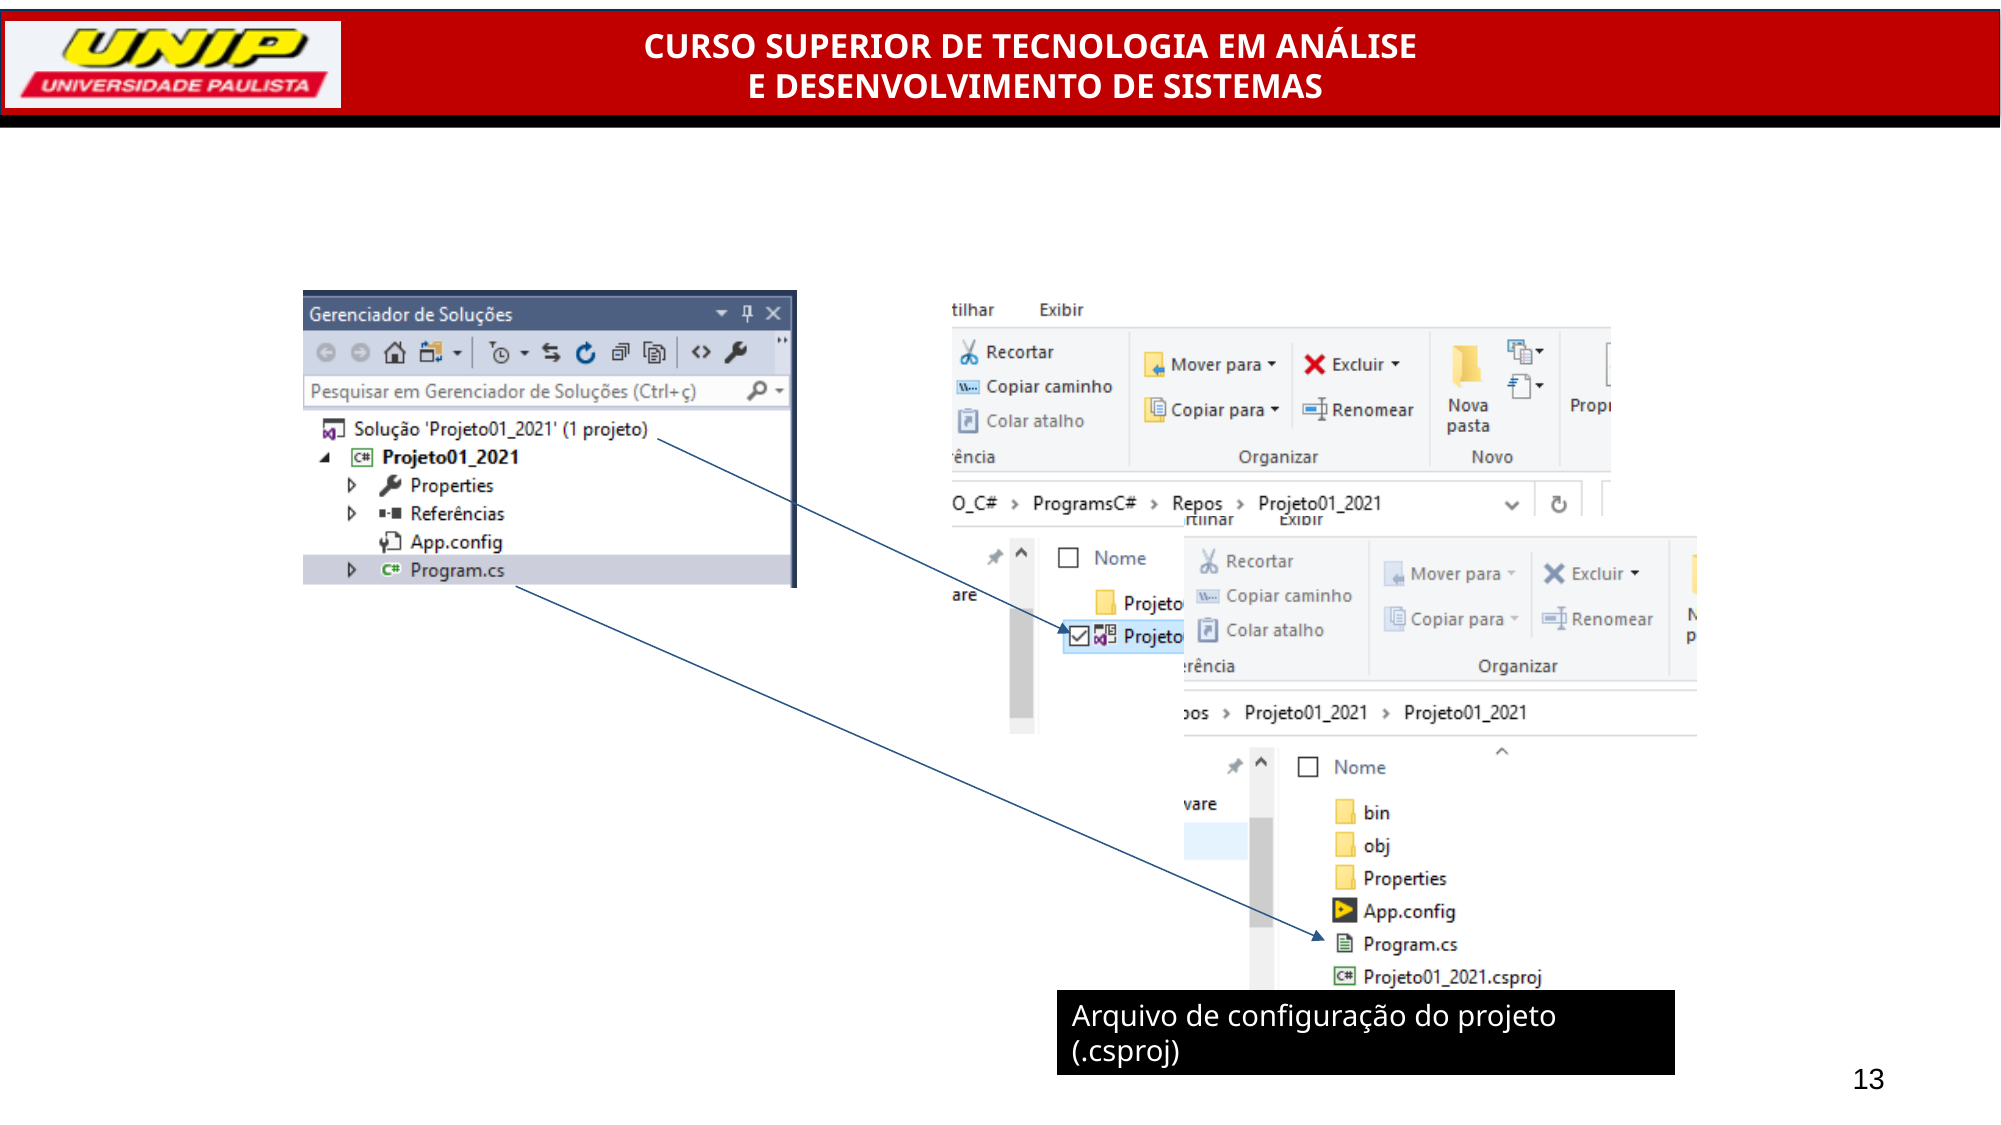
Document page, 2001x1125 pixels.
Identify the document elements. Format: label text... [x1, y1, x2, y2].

text_box Arquivo de configuração do projeto (.csproj) [1057, 990, 1675, 1075]
picture [5, 21, 341, 108]
slide_number 13 [1433, 1024, 1900, 1103]
picture [302, 290, 798, 588]
picture [952, 299, 1698, 1034]
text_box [515, 585, 1326, 941]
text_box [657, 438, 1072, 584]
